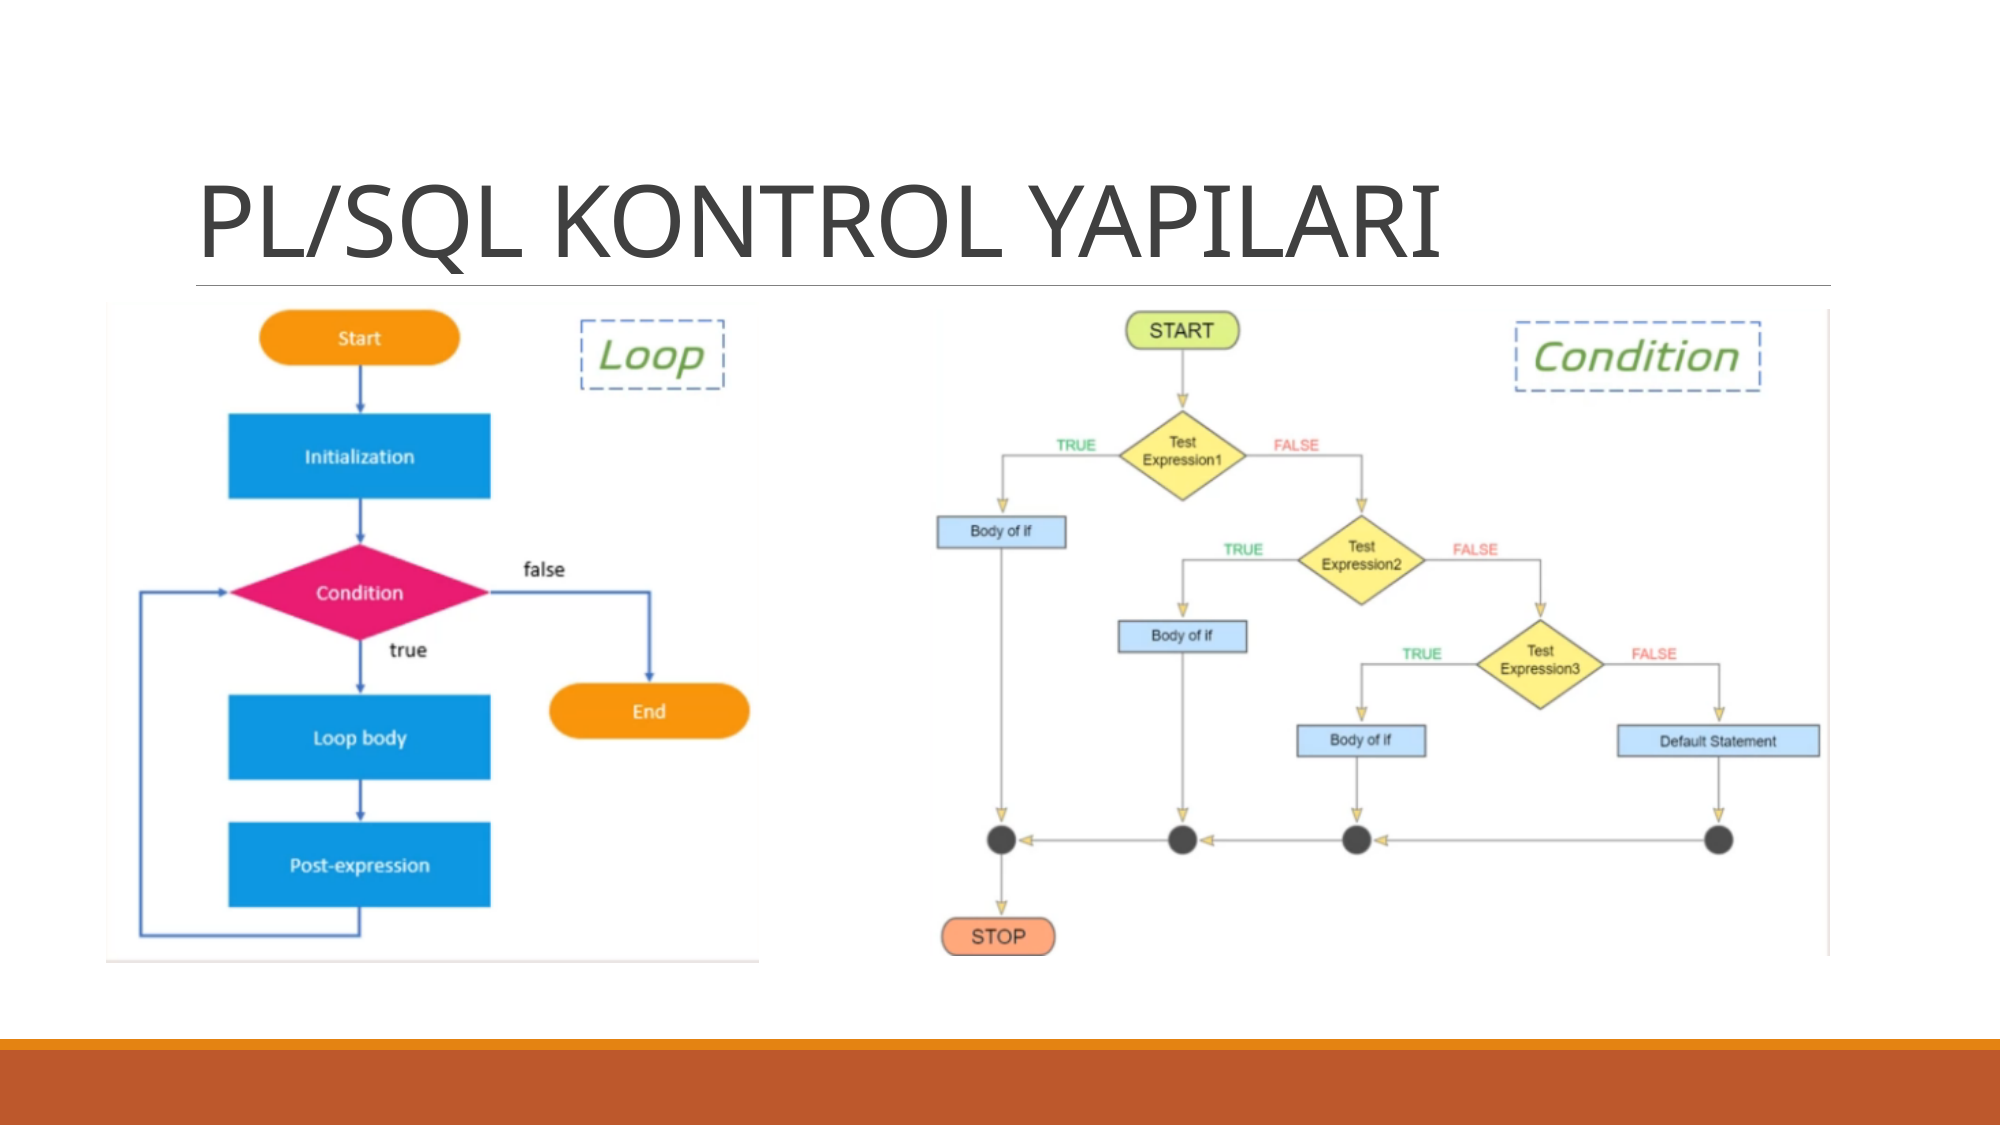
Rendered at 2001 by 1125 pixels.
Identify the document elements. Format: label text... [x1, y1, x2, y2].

title PL/SQL KONTROL YAPILARI [180, 47, 1830, 285]
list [106, 302, 759, 964]
picture [929, 308, 1831, 957]
